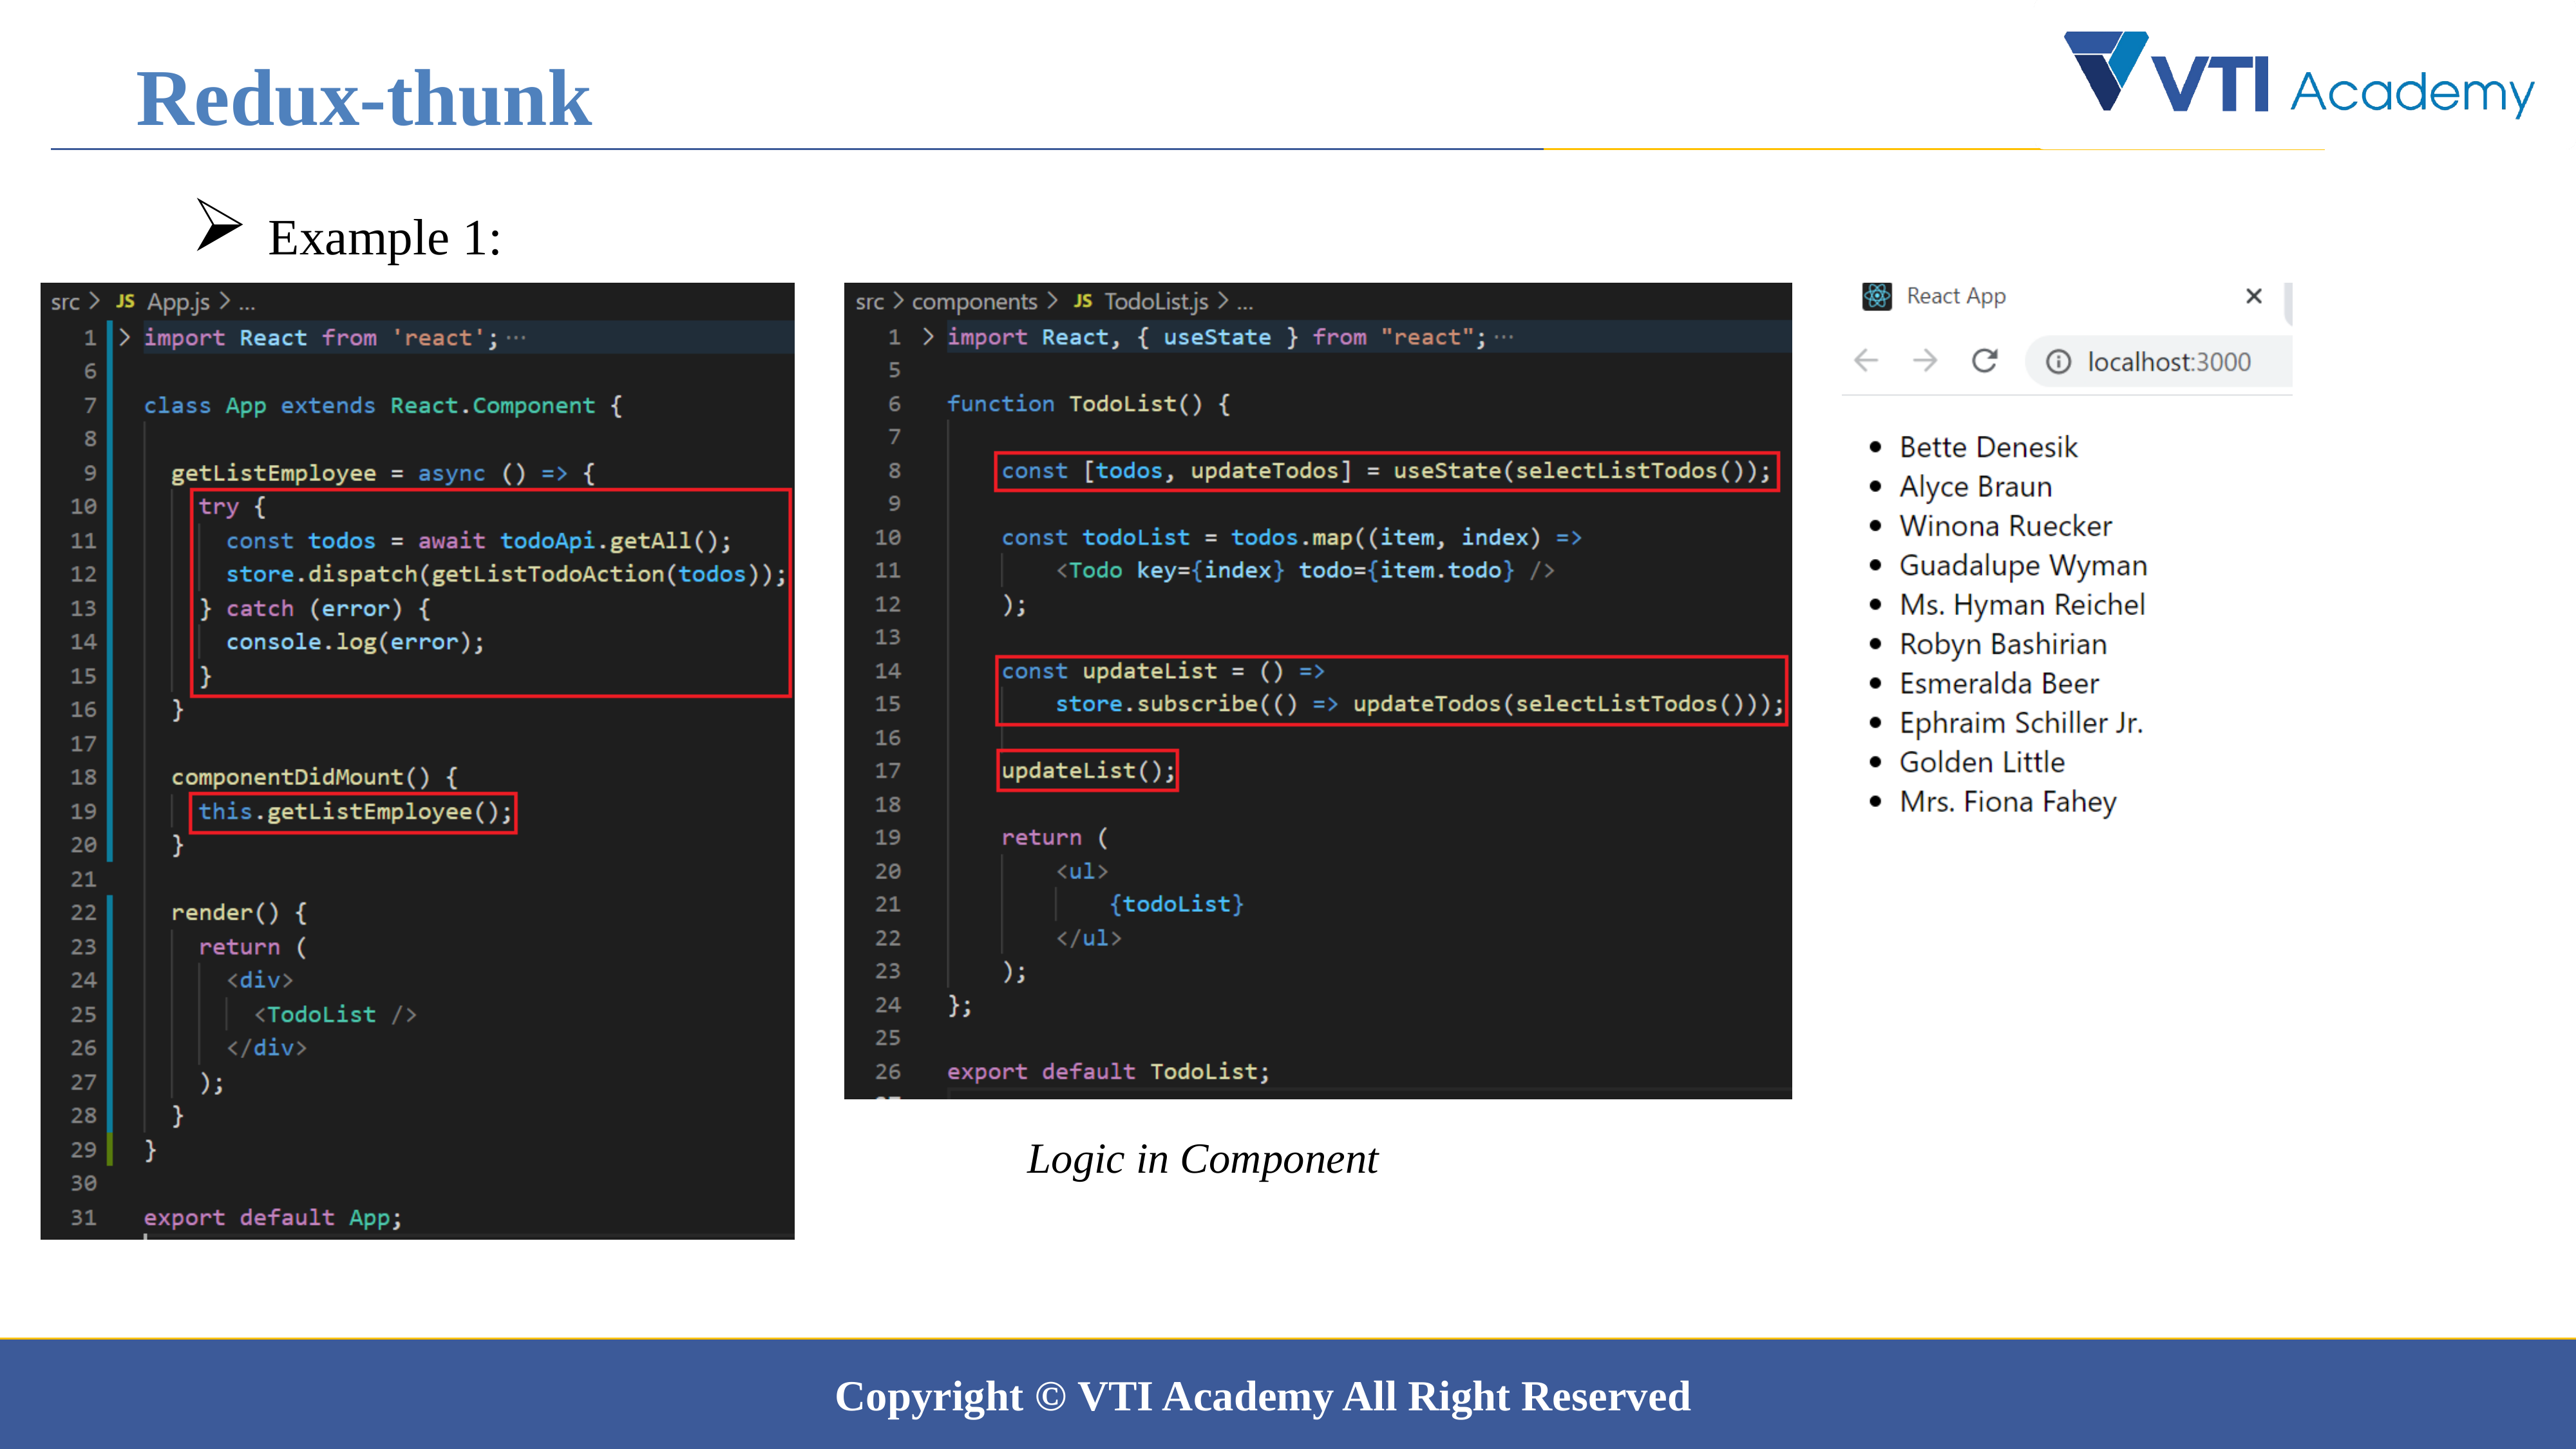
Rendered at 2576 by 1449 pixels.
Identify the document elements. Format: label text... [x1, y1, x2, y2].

picture [40, 282, 795, 1240]
text_box Redux-thunk [126, 60, 1774, 126]
text_box Logic in Component [985, 1125, 1422, 1187]
picture [844, 282, 1792, 1099]
picture [1841, 282, 2293, 835]
text_box Example 1: [182, 198, 951, 319]
picture [2034, 0, 2576, 149]
